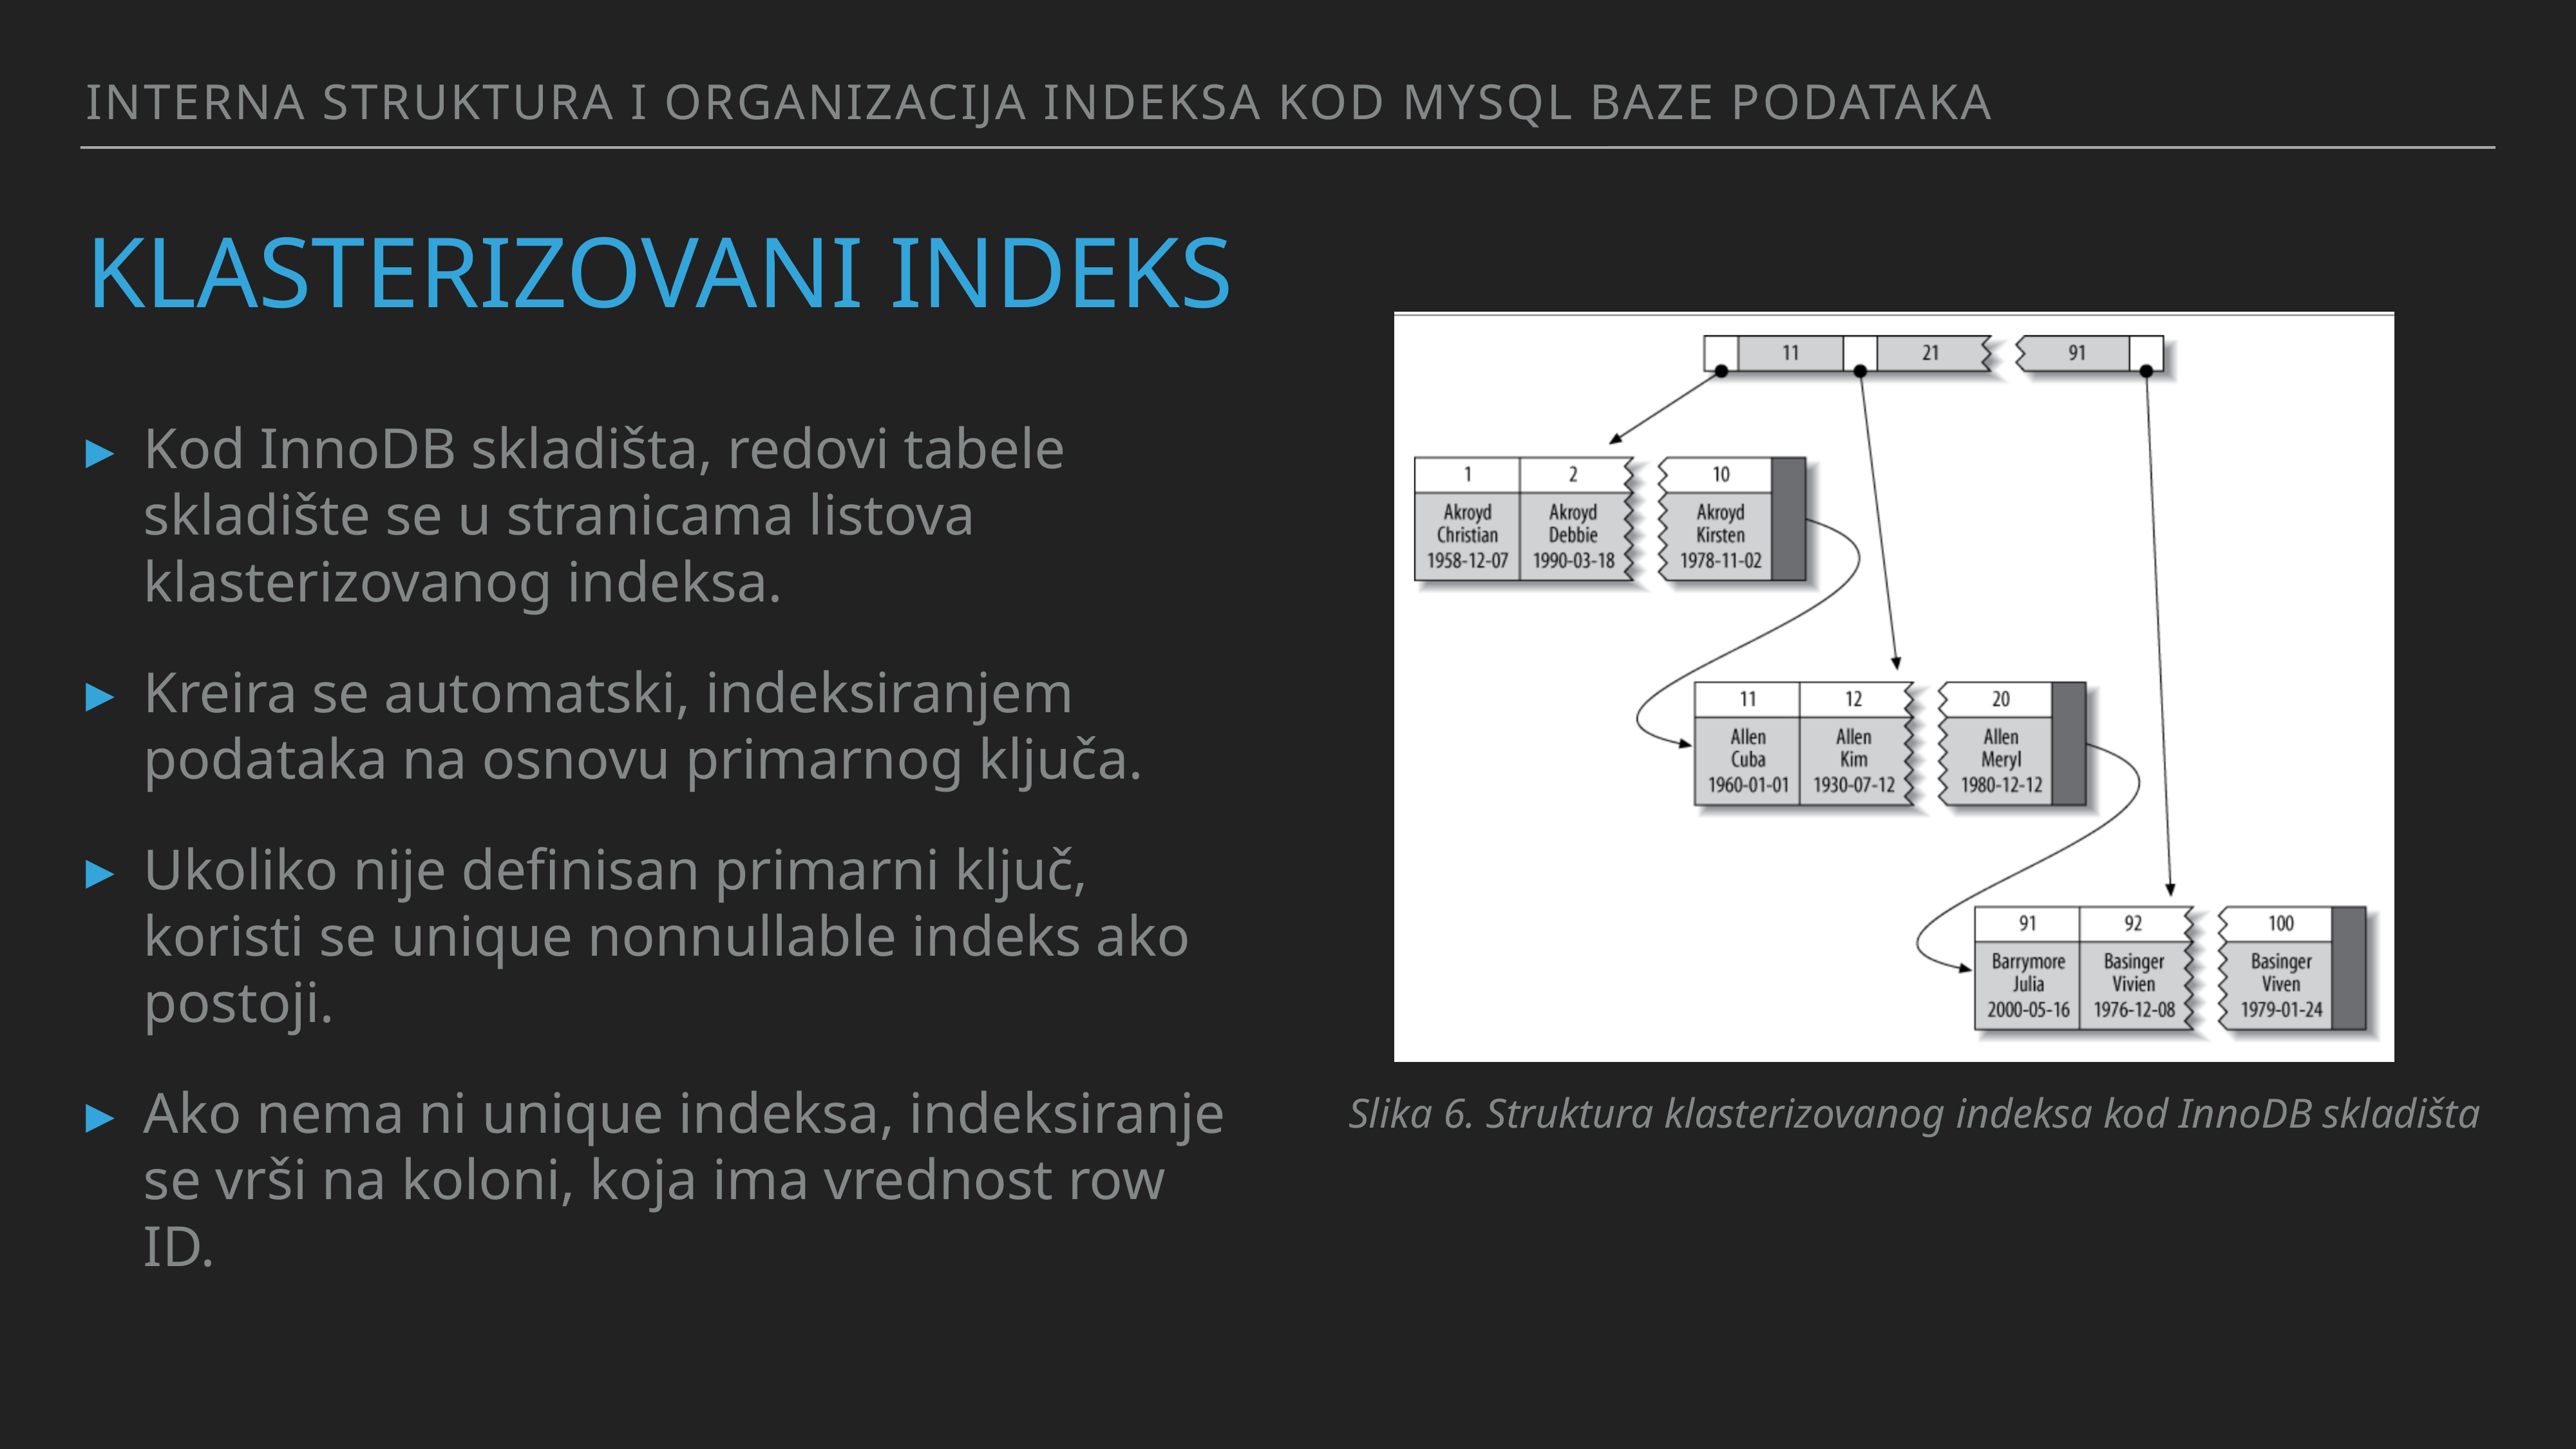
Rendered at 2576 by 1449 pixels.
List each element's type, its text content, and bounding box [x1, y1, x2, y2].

title Klasterizovani indeks [80, 227, 2496, 336]
picture [1394, 312, 2394, 1062]
list Kod InnoDB skladišta, redovi tabele skladište se u stranicama listova klasterizovanog indeksa. Kreira se automatski, indeksiranjem podataka na osnovu primarnog ključa. Ukoliko nije definisan primarni ključ, koristi se unique nonnullable indeks ako postoji. Ako nema ni unique indeksa, indeksiranje se vrši na koloni, koja ima vrednost row ID. [80, 407, 1236, 1316]
list Interna struktura i organizacija indeksa kod mysql baze podataka [80, 66, 2295, 135]
text_box Slika 6. Struktura klasterizovanog indeksa kod InnoDB skladišta [1343, 1083, 2488, 1142]
